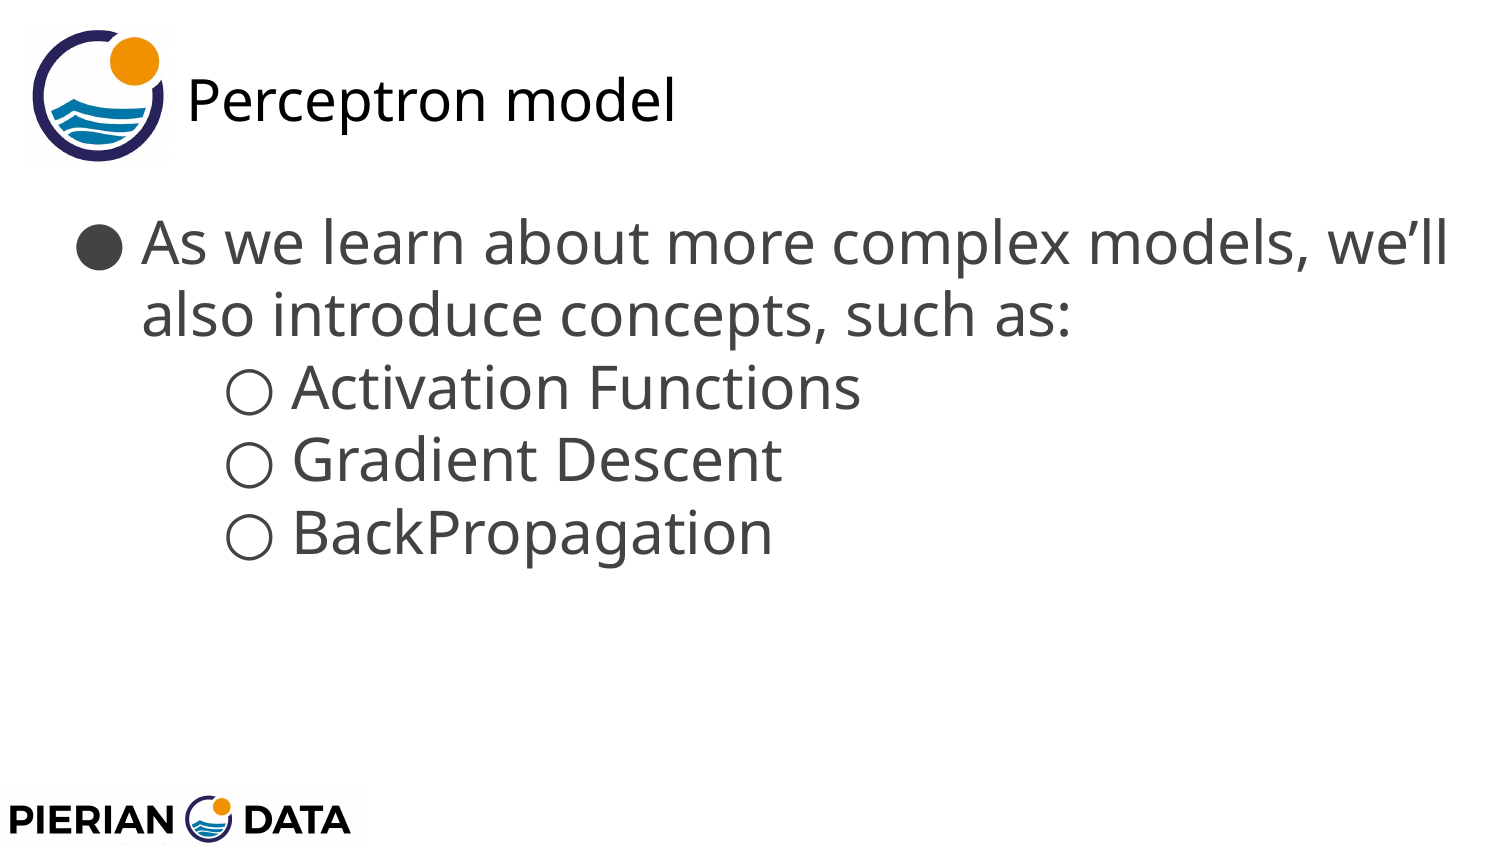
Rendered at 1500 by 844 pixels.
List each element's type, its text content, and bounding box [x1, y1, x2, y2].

picture [0, 787, 368, 844]
list As we learn about more complex models, we’ll also introduce concepts, such as: Activation Functions Gradient Descent BackPropagation [51, 189, 1476, 750]
title Perceptron model [176, 48, 1449, 143]
picture [24, 24, 172, 167]
